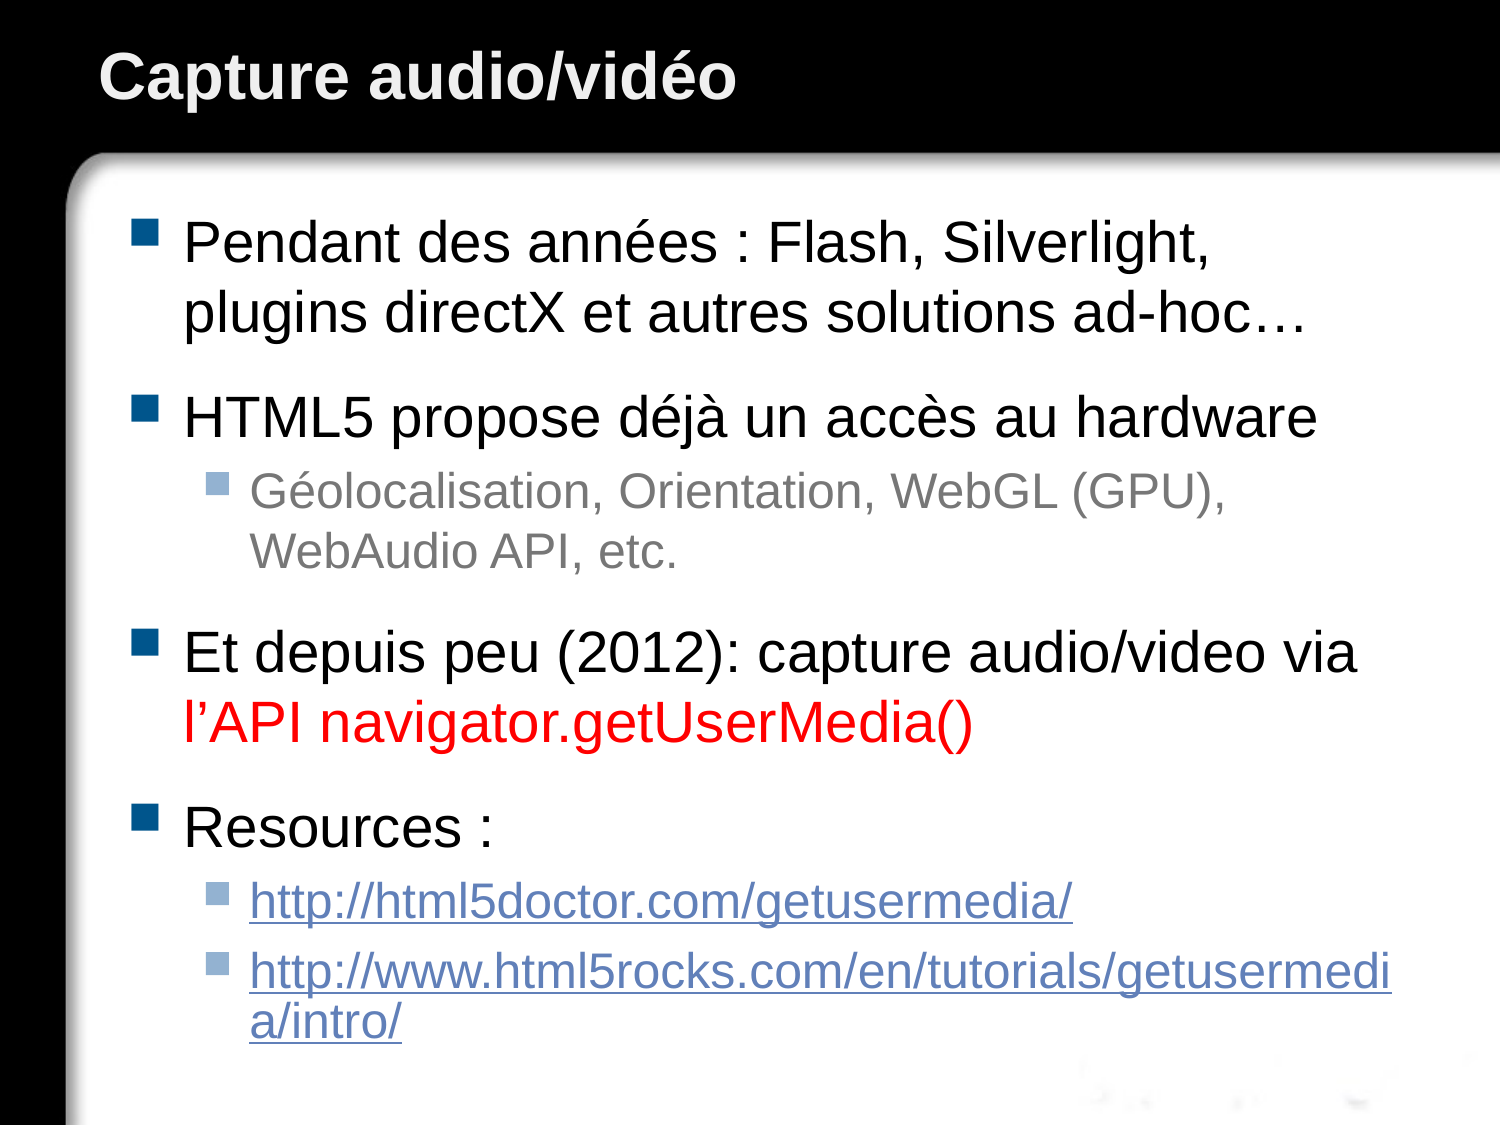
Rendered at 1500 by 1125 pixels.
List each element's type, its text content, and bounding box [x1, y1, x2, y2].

picture [0, 0, 1500, 1125]
title Capture audio/vidéo [83, 28, 1472, 117]
list Pendant des années : Flash, Silverlight, plugins directX et autres solutions ad-hoc… HTML5 propose déjà un accès au hardware Géolocalisation, Orientation, WebGL (GPU), WebAudio API, etc. Et depuis peu (2012): capture audio/video via l’API navigator.getUserMedia() Resources : http://html5doctor.com/getusermedia/ http://www.html5rocks.com/en/tutorials/getusermedia/intro/ [112, 196, 1426, 972]
